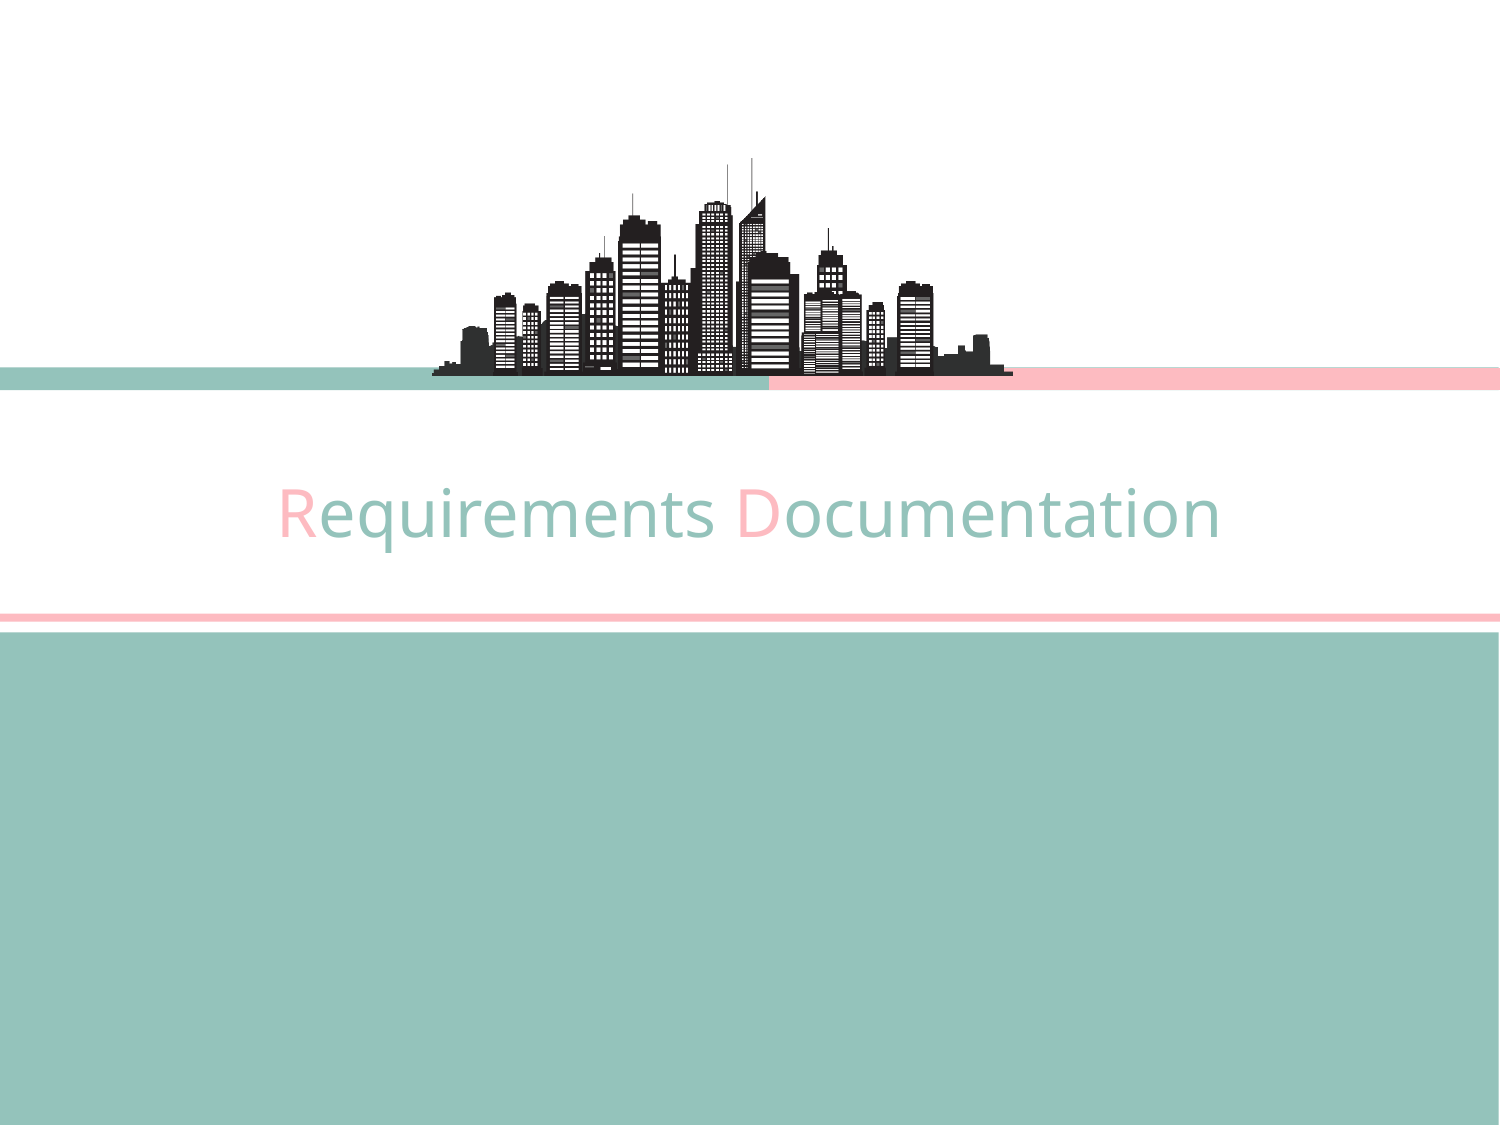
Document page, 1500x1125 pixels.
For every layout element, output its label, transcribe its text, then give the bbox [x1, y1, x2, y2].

picture [432, 158, 1013, 376]
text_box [0, 367, 1500, 391]
text_box [0, 612, 1500, 623]
text_box [0, 631, 1500, 1125]
text_box Requirements Documentation [0, 465, 1500, 558]
